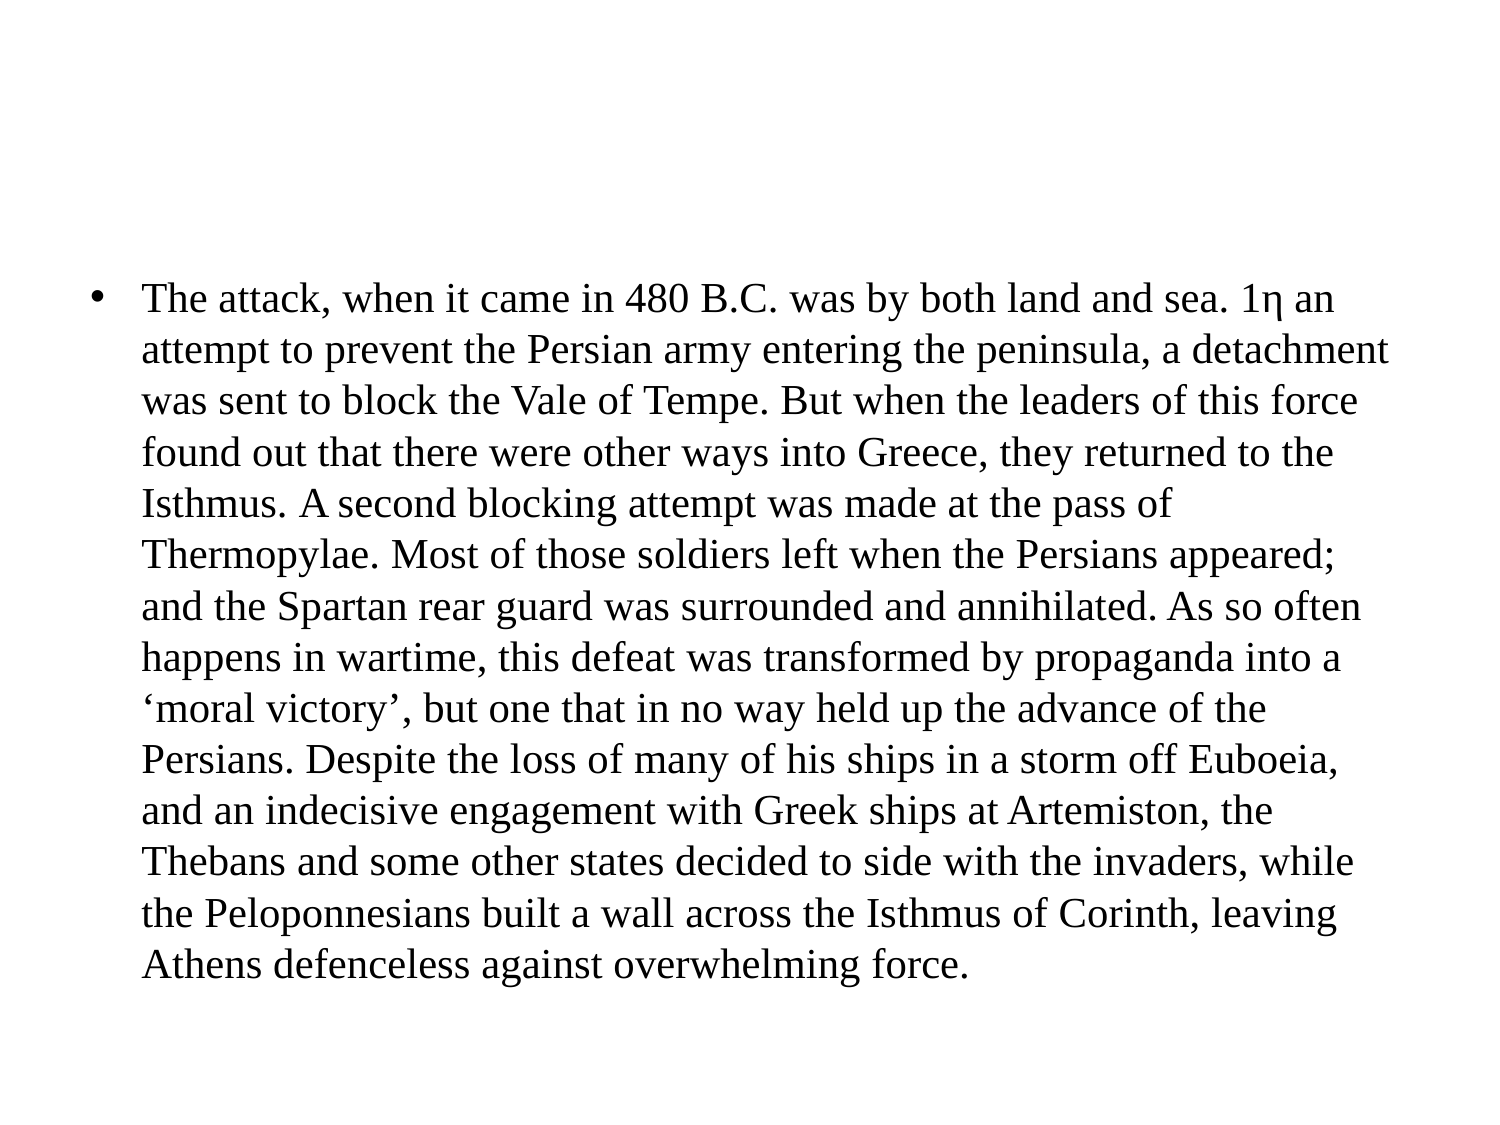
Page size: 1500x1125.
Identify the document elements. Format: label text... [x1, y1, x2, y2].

list The attack, when it came in 480 B.C. was by both land and sea. 1η an attempt to prevent the Persian army entering the peninsula, a detachment was sent to block the Vale of Tempe. But when the leaders of this force found out that there were other ways into Greece, they returned to the Isthmus. Α second blocking attempt was made at the pass of Thermopylae. Most of those soldiers left when the Persians appeared; and the Spartan rear guard was surrounded and annihilated. As so often happens in wartime, this defeat was transformed by propaganda into a ‘moral victory’, but one that in no way held up the advance of the Persians. Despite the loss of many of his ships in a storm off Euboeia, and an indecisive engagement with Greek ships at Artemiston, the Thebans and some other states decided to side with the invaders, while the Peloponnesians built a wall across the Isthmus of Corinth, leaving Athens defenceless against overwhelming force. [75, 262, 1425, 1005]
